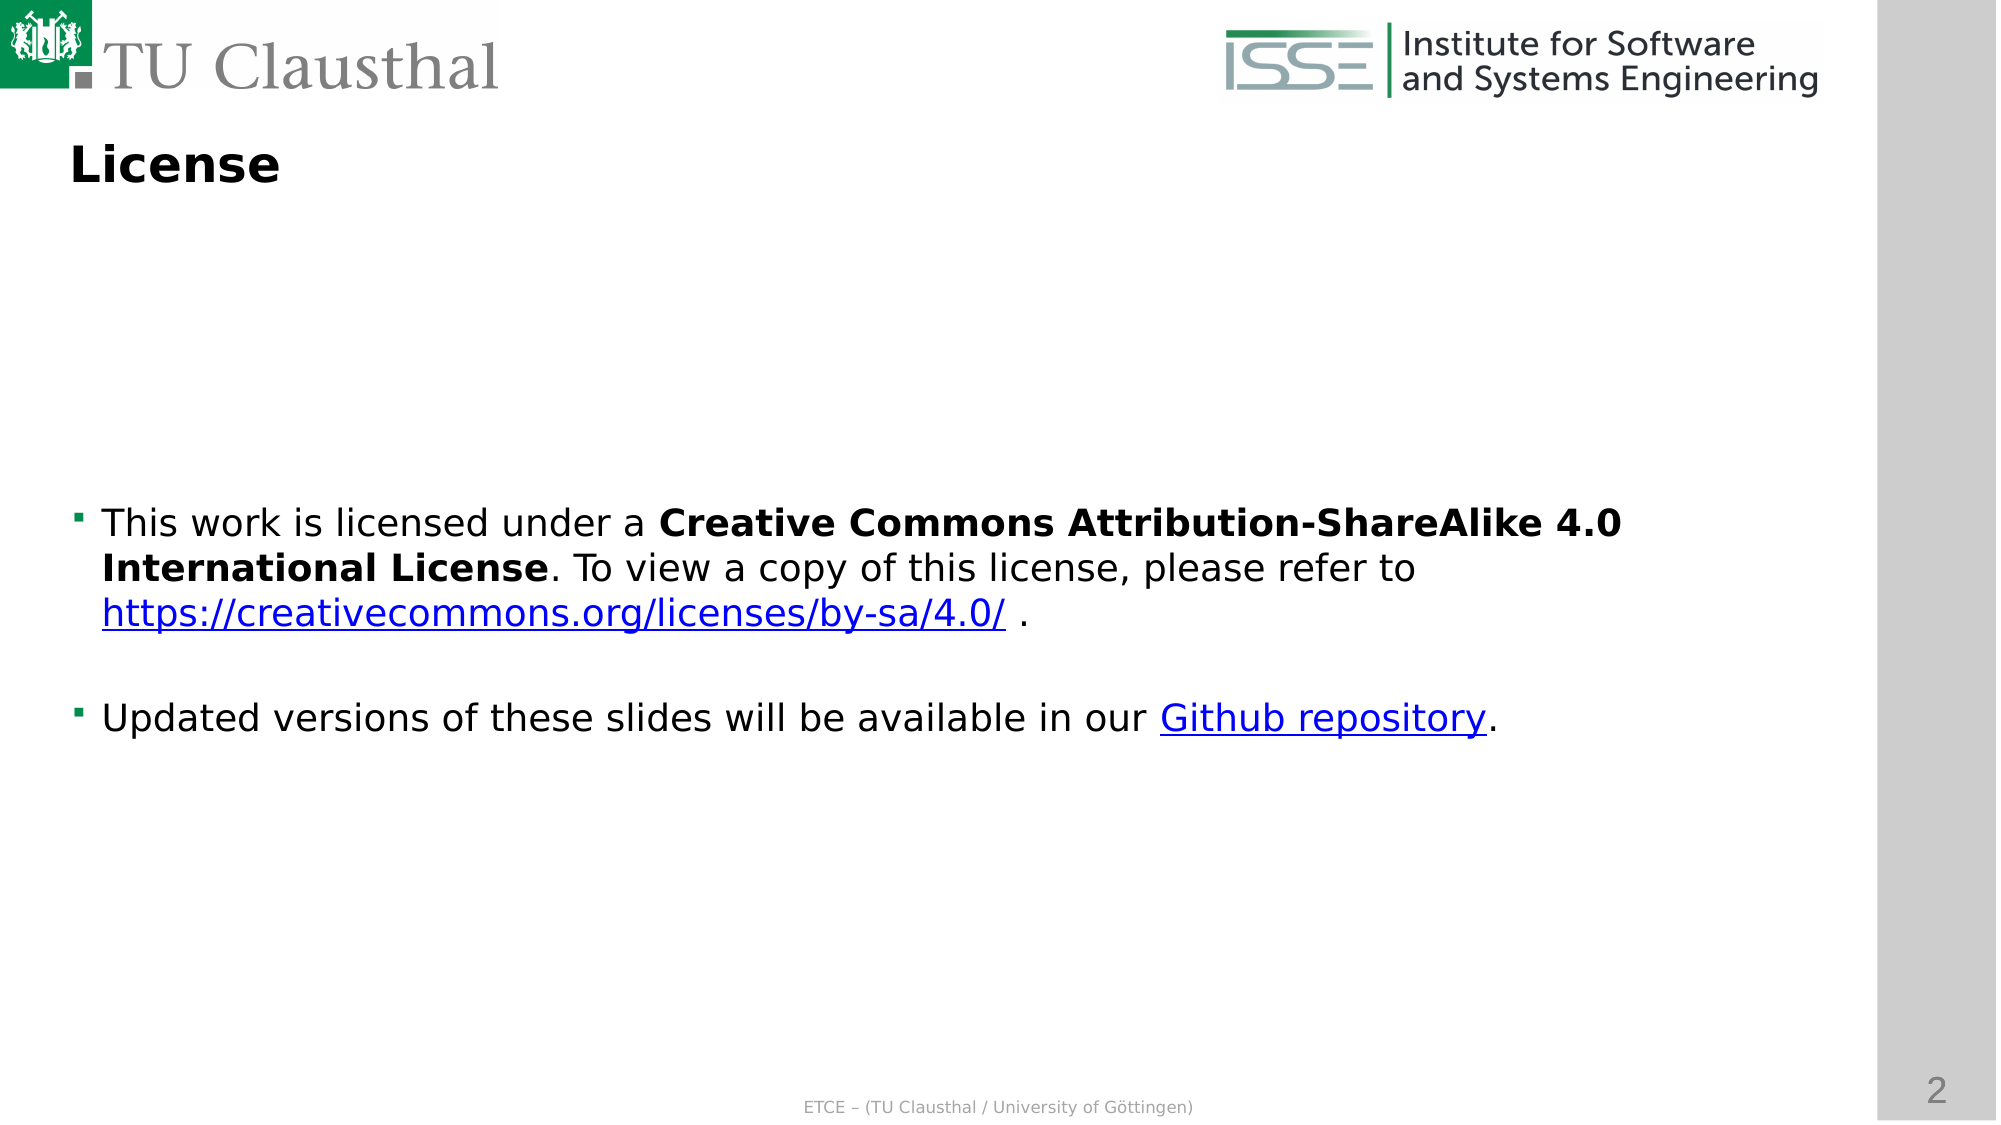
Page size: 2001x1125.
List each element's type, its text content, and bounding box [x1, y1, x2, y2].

text_box This work is licensed under a Creative Commons Attribution-ShareAlike 4.0 International License. To view a copy of this license, please refer to https://creativecommons.org/licenses/by-sa/4.0/ . Updated versions of these slides will be available in our Github repository. [54, 207, 1815, 1031]
picture [1218, 22, 1823, 104]
text_box License [54, 125, 1815, 204]
picture [0, 0, 498, 89]
